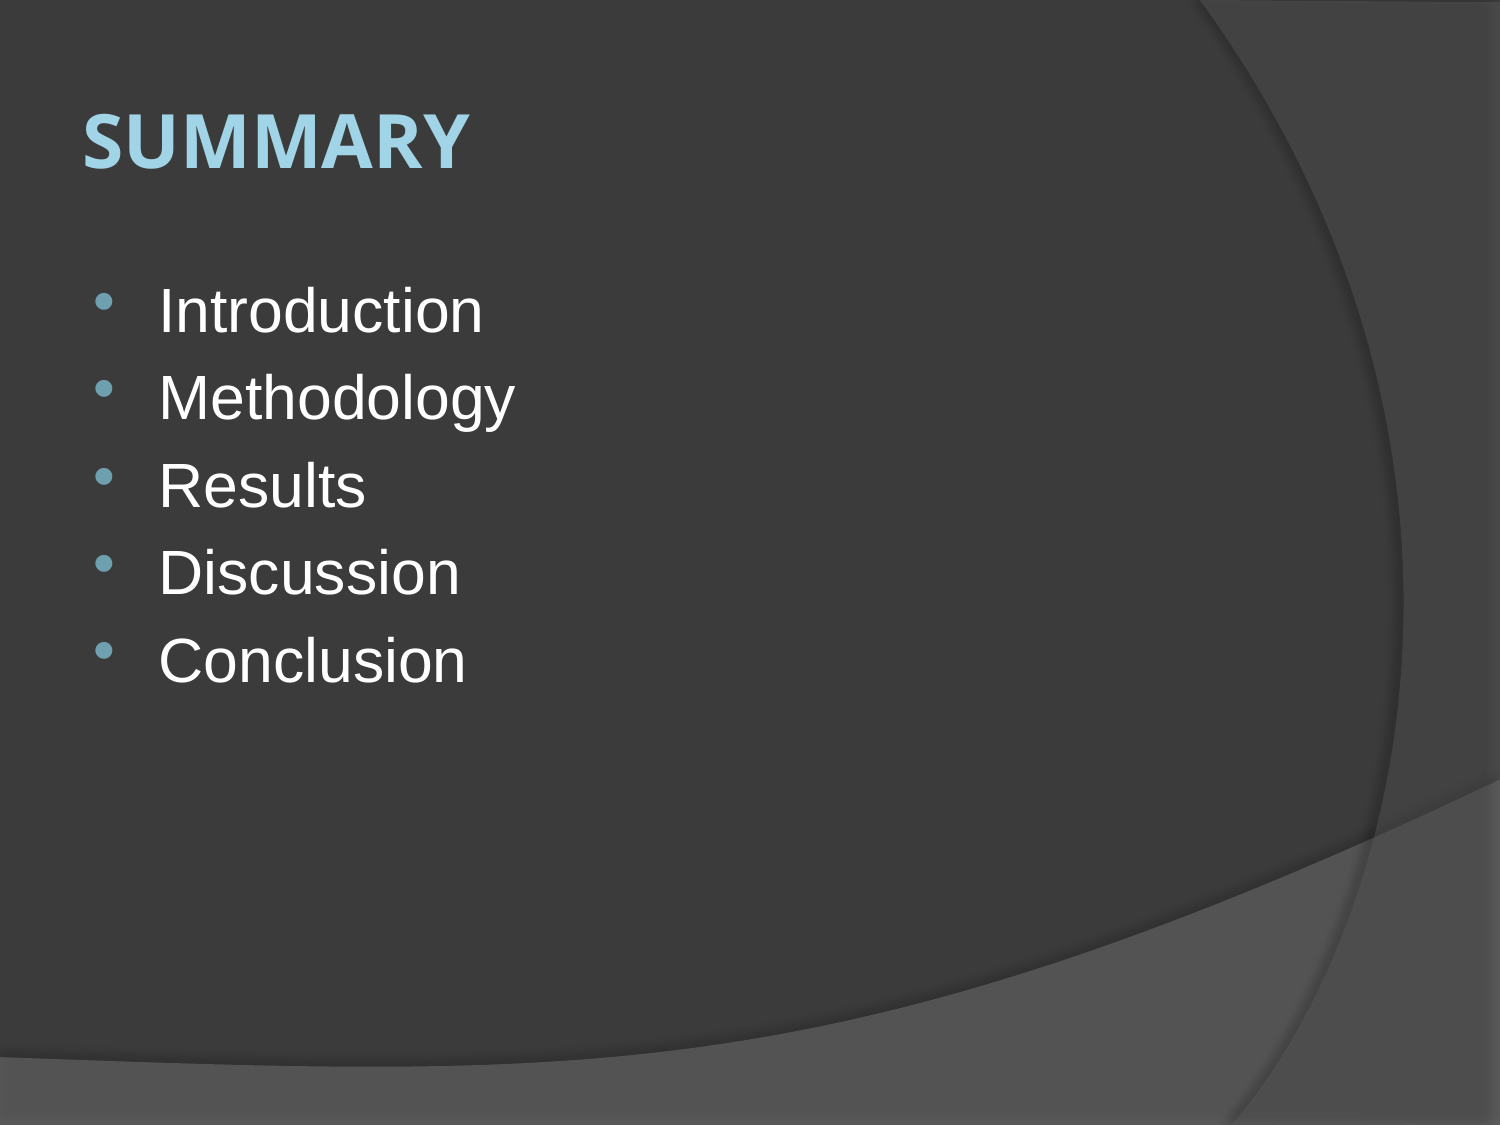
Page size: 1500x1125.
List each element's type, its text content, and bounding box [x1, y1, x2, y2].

title Summary [75, 45, 1300, 233]
list Introduction Methodology Results Discussion Conclusion [75, 262, 1300, 1005]
